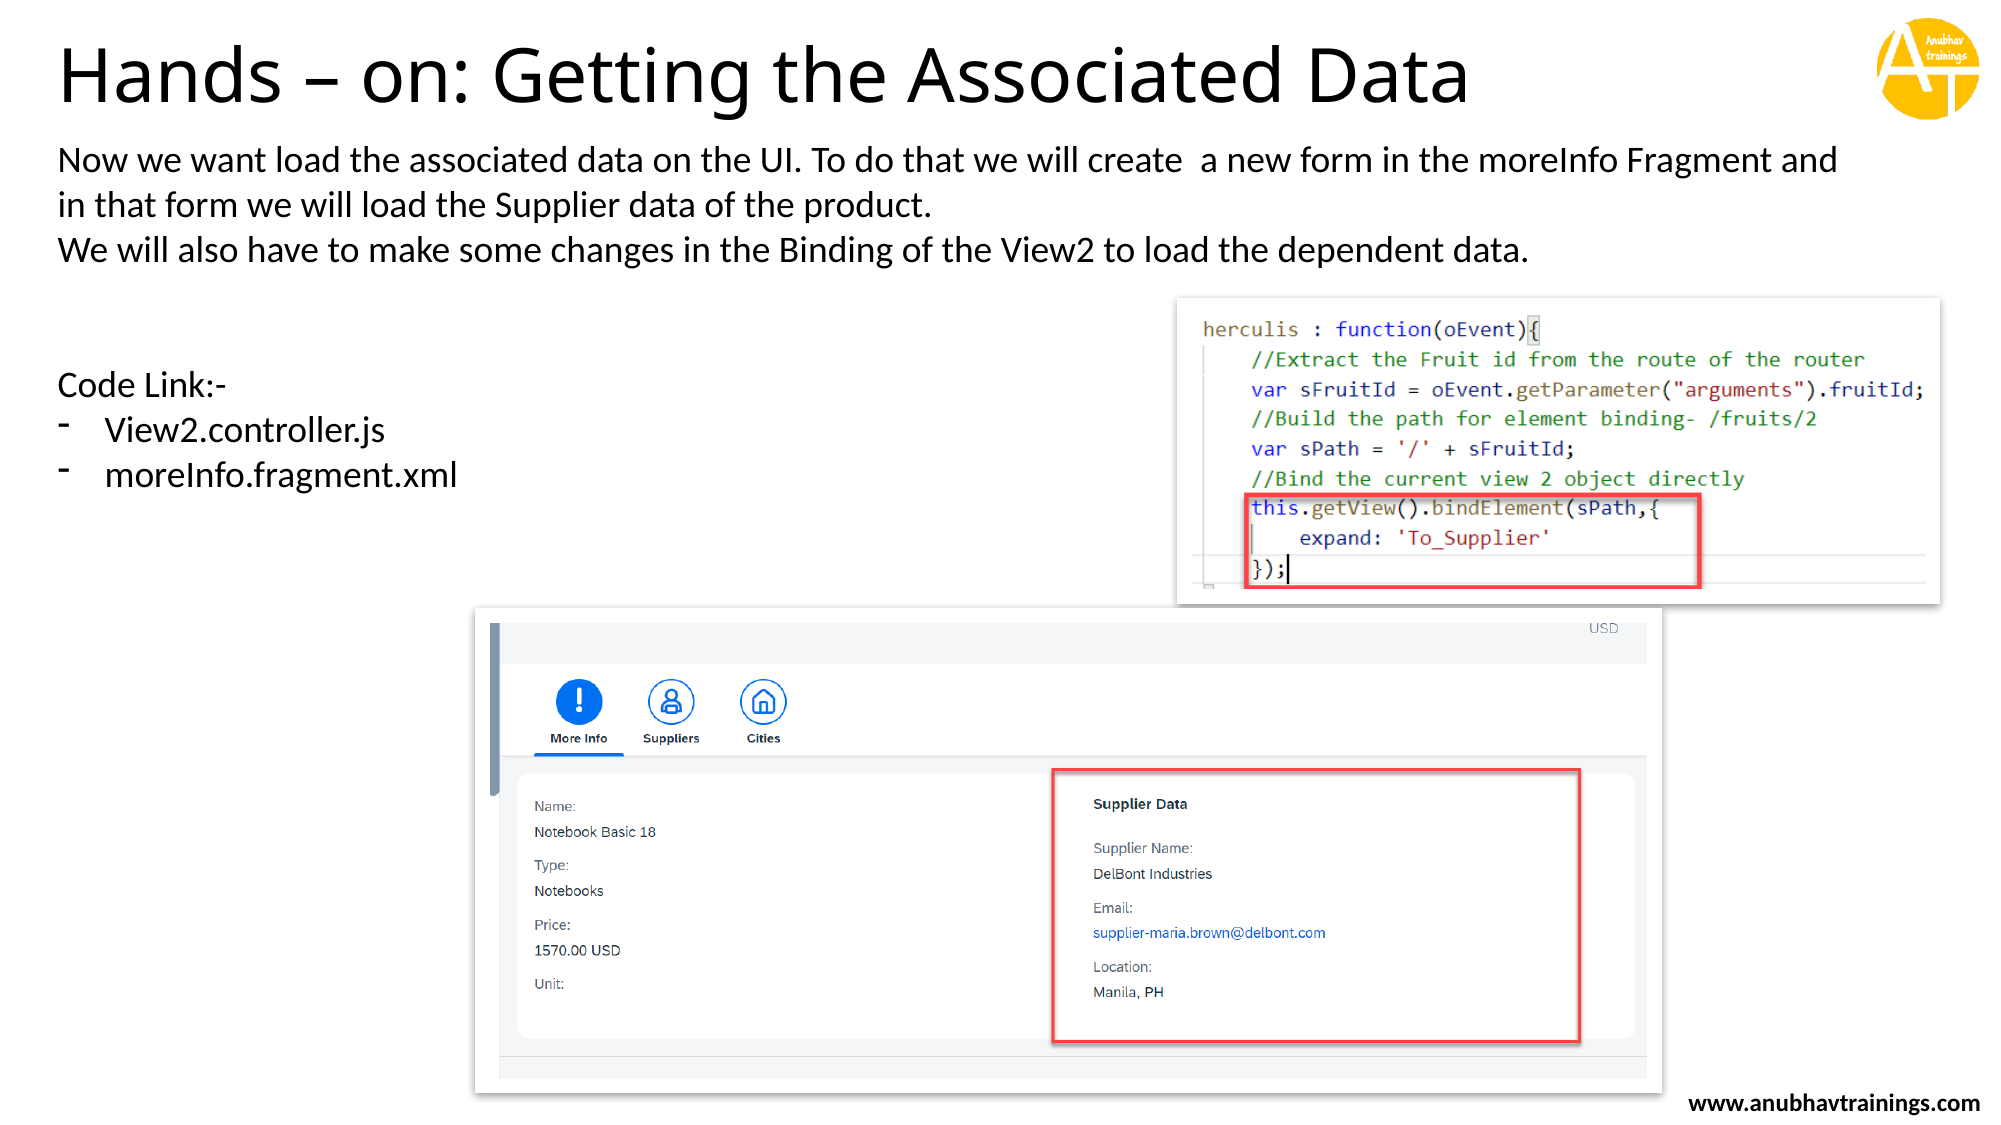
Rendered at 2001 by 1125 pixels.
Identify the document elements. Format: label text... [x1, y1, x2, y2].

text_box Now we want load the associated data on the UI. To do that we will create a new form in the moreInfo Fragment and in that form we will load the Supplier data of the product. We will also have to make some changes in the Binding of the View2 to load the dependent data. Code Link:- View2.controller.js moreInfo.fragment.xml [42, 127, 1874, 503]
picture [1191, 312, 1926, 590]
text_box Hands – on: Getting the Associated Data [42, 30, 1866, 127]
picture [1866, 11, 1985, 128]
picture [489, 622, 1648, 1079]
footer www.anubhavtrainings.com [1669, 1089, 2000, 1114]
